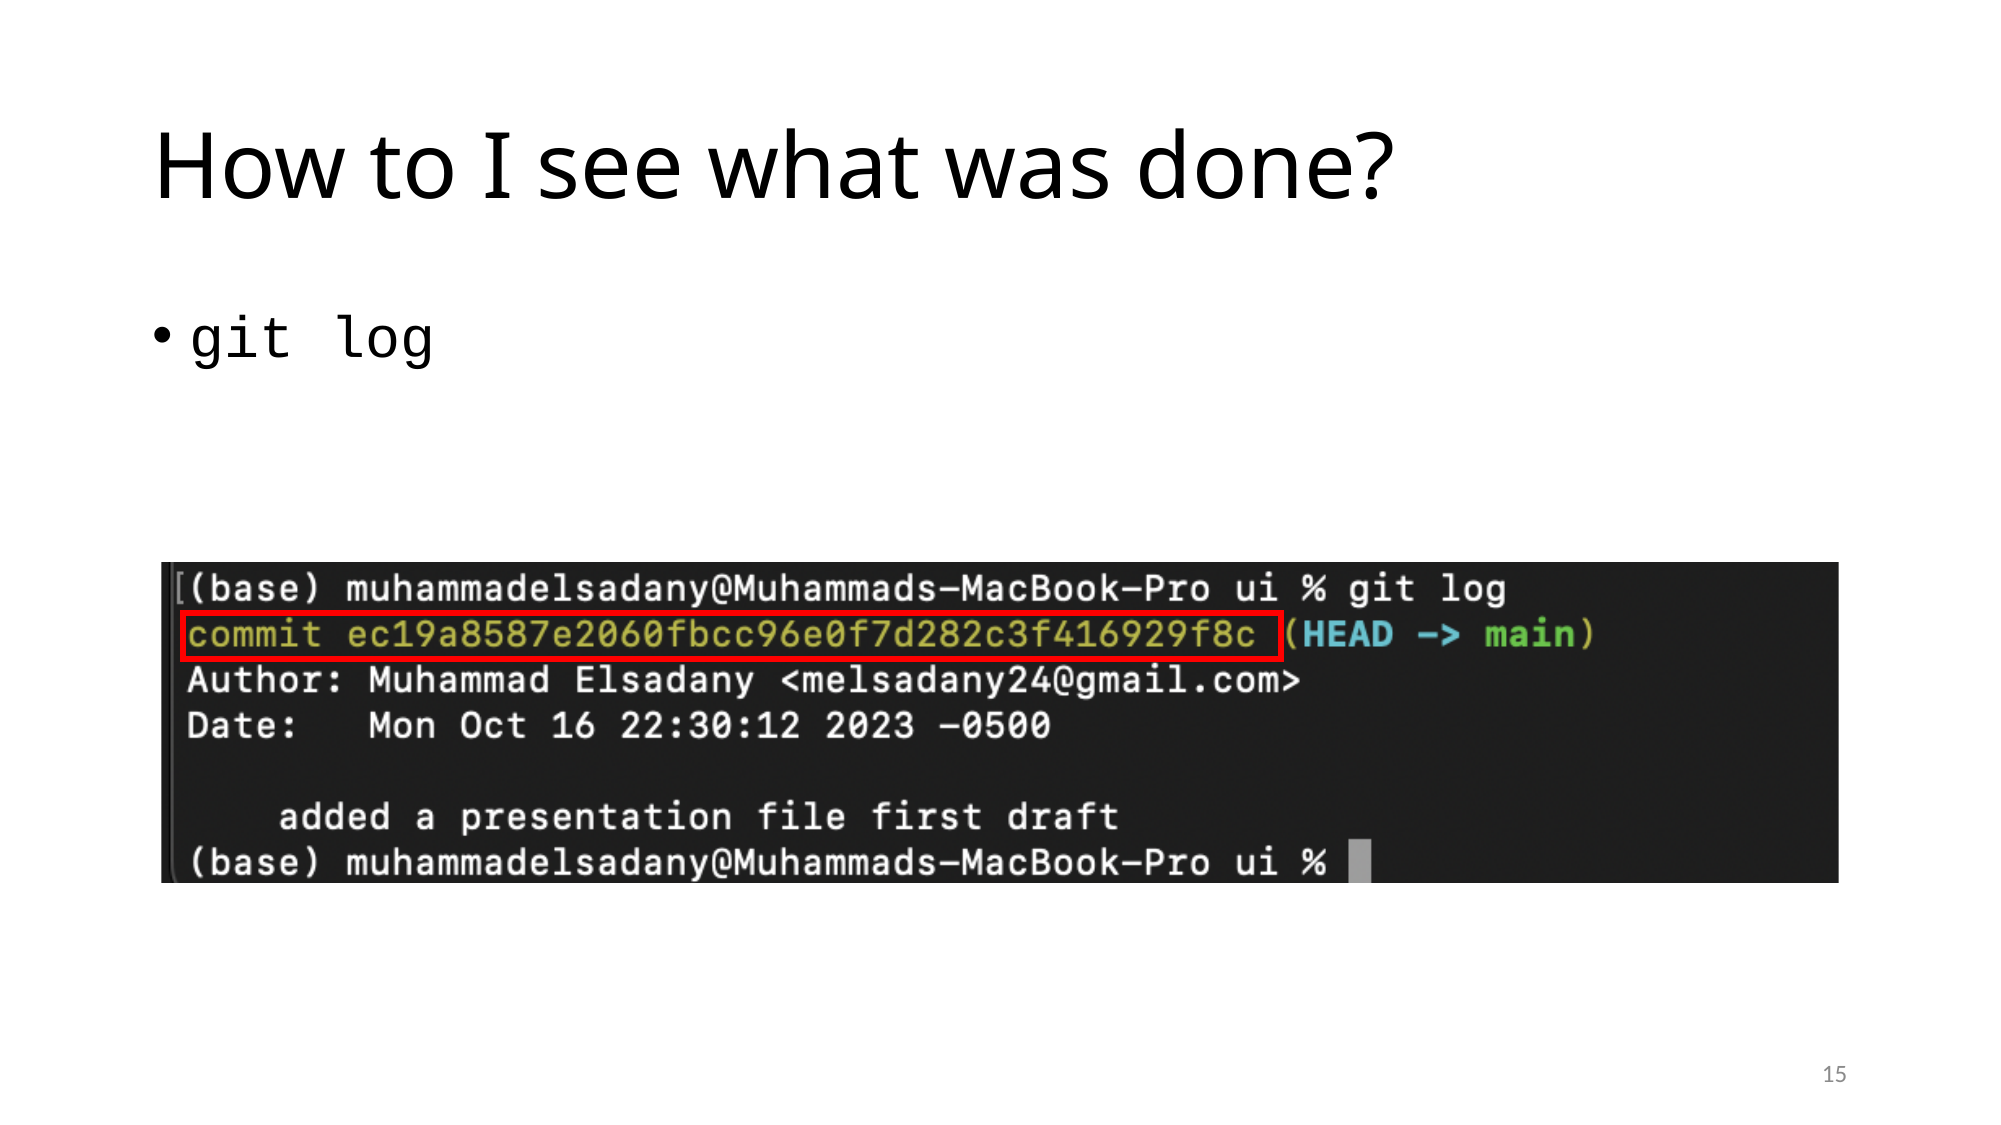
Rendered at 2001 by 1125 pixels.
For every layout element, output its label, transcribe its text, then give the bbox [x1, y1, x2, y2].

picture [161, 562, 1839, 883]
title How to I see what was done? [137, 59, 1863, 278]
slide_number 15 [1412, 1042, 1863, 1103]
list git log [137, 299, 1863, 1014]
